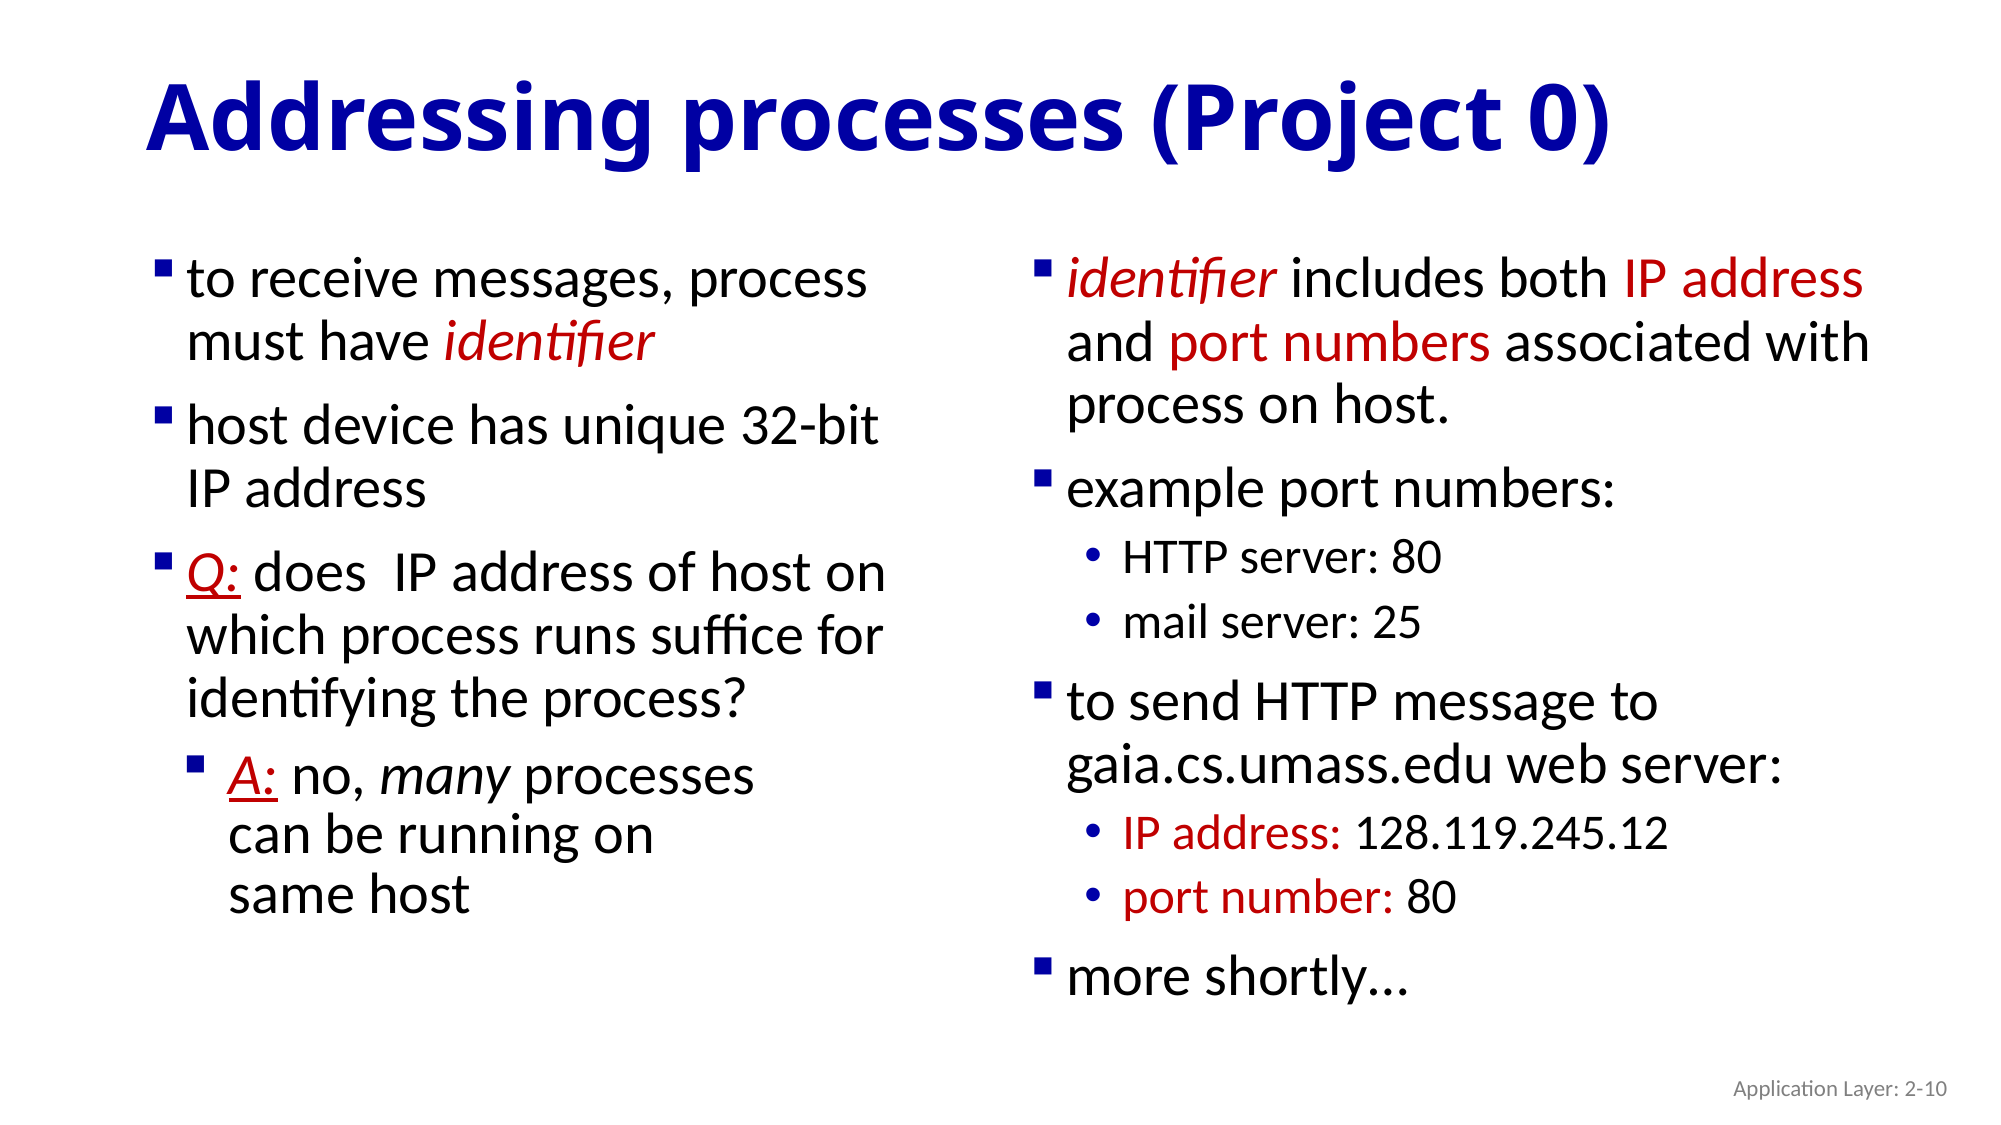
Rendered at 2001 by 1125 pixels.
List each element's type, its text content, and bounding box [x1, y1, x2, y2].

text_box identifier includes both IP address and port numbers associated with process on host. example port numbers: HTTP server: 80 mail server: 25 to send HTTP message to gaia.cs.umass.edu web server: IP address: 128.119.245.12 port number: 80 more shortly… [993, 240, 1908, 1097]
title Addressing processes (Project 0) [131, 47, 1856, 195]
text_box to receive messages, process must have identifier host device has unique 32-bit IP address Q: does IP address of host on which process runs suffice for identifying the process? [113, 240, 929, 1003]
text_box A: no, many processes can be running on same host [92, 739, 800, 915]
slide_number Application Layer: 2-10 [1512, 1056, 1963, 1117]
